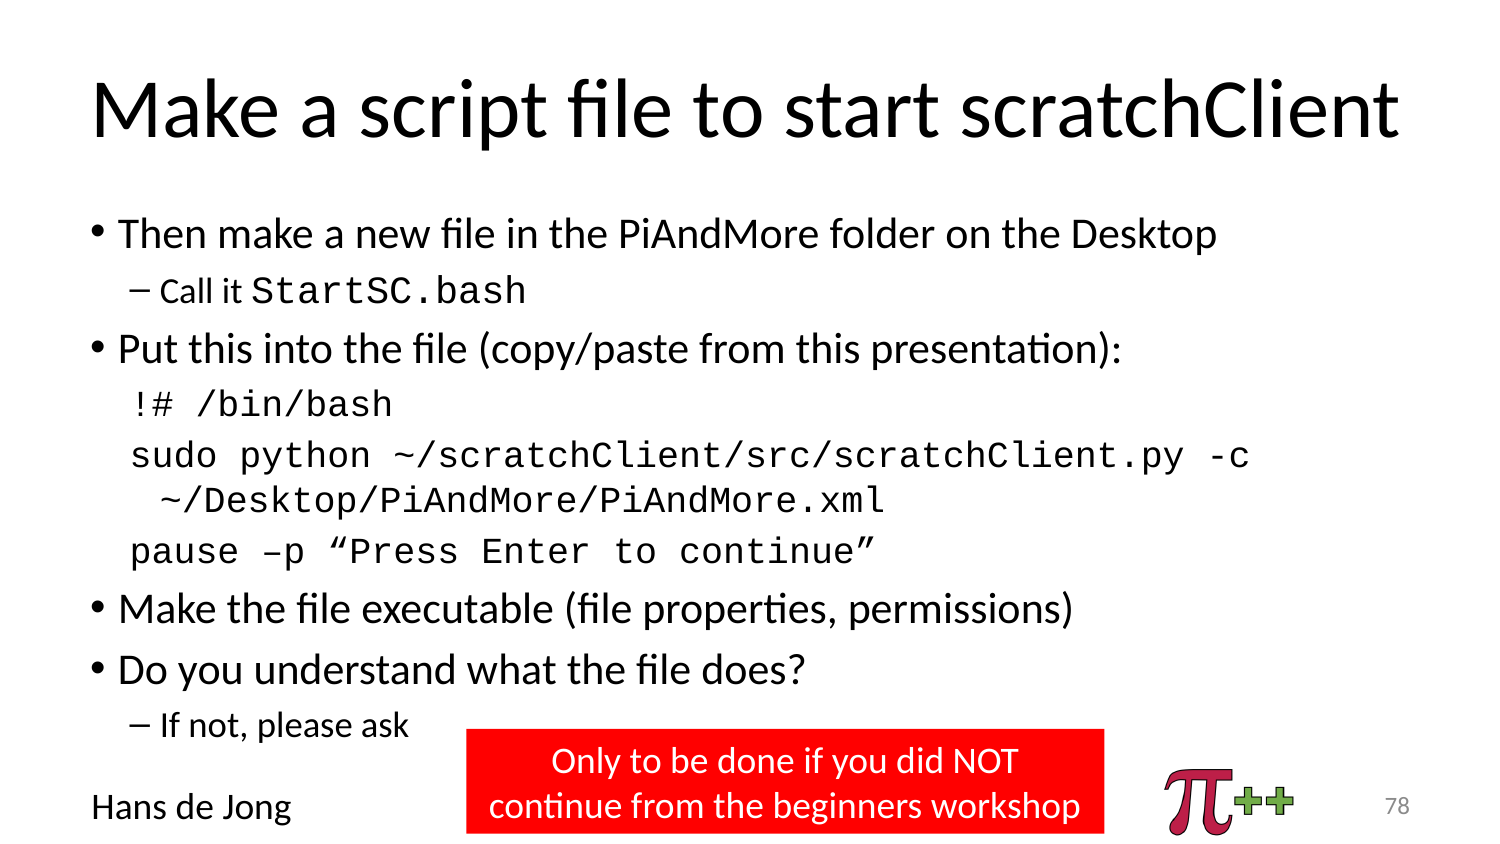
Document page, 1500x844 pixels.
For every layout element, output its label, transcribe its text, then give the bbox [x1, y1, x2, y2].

slide_number 78 [1340, 782, 1425, 827]
text_box Only to be done if you did NOT continue from the beginners workshop [466, 728, 1105, 834]
list Then make a new file in the PiAndMore folder on the Desktop Call it StartSC.bash Put this into the file (copy/paste from this presentation): !# /bin/bash sudo python ~/scratchClient/src/scratchClient.py -c ~/Desktop/PiAndMore/PiAndMore.xml pause –p “Press Enter to continue” Make the file executable (file properties, permissions) Do you understand what the file does? If not, please ask [75, 196, 1425, 754]
picture [1163, 768, 1294, 836]
title Make a script file to start scratchClient [75, 33, 1425, 175]
